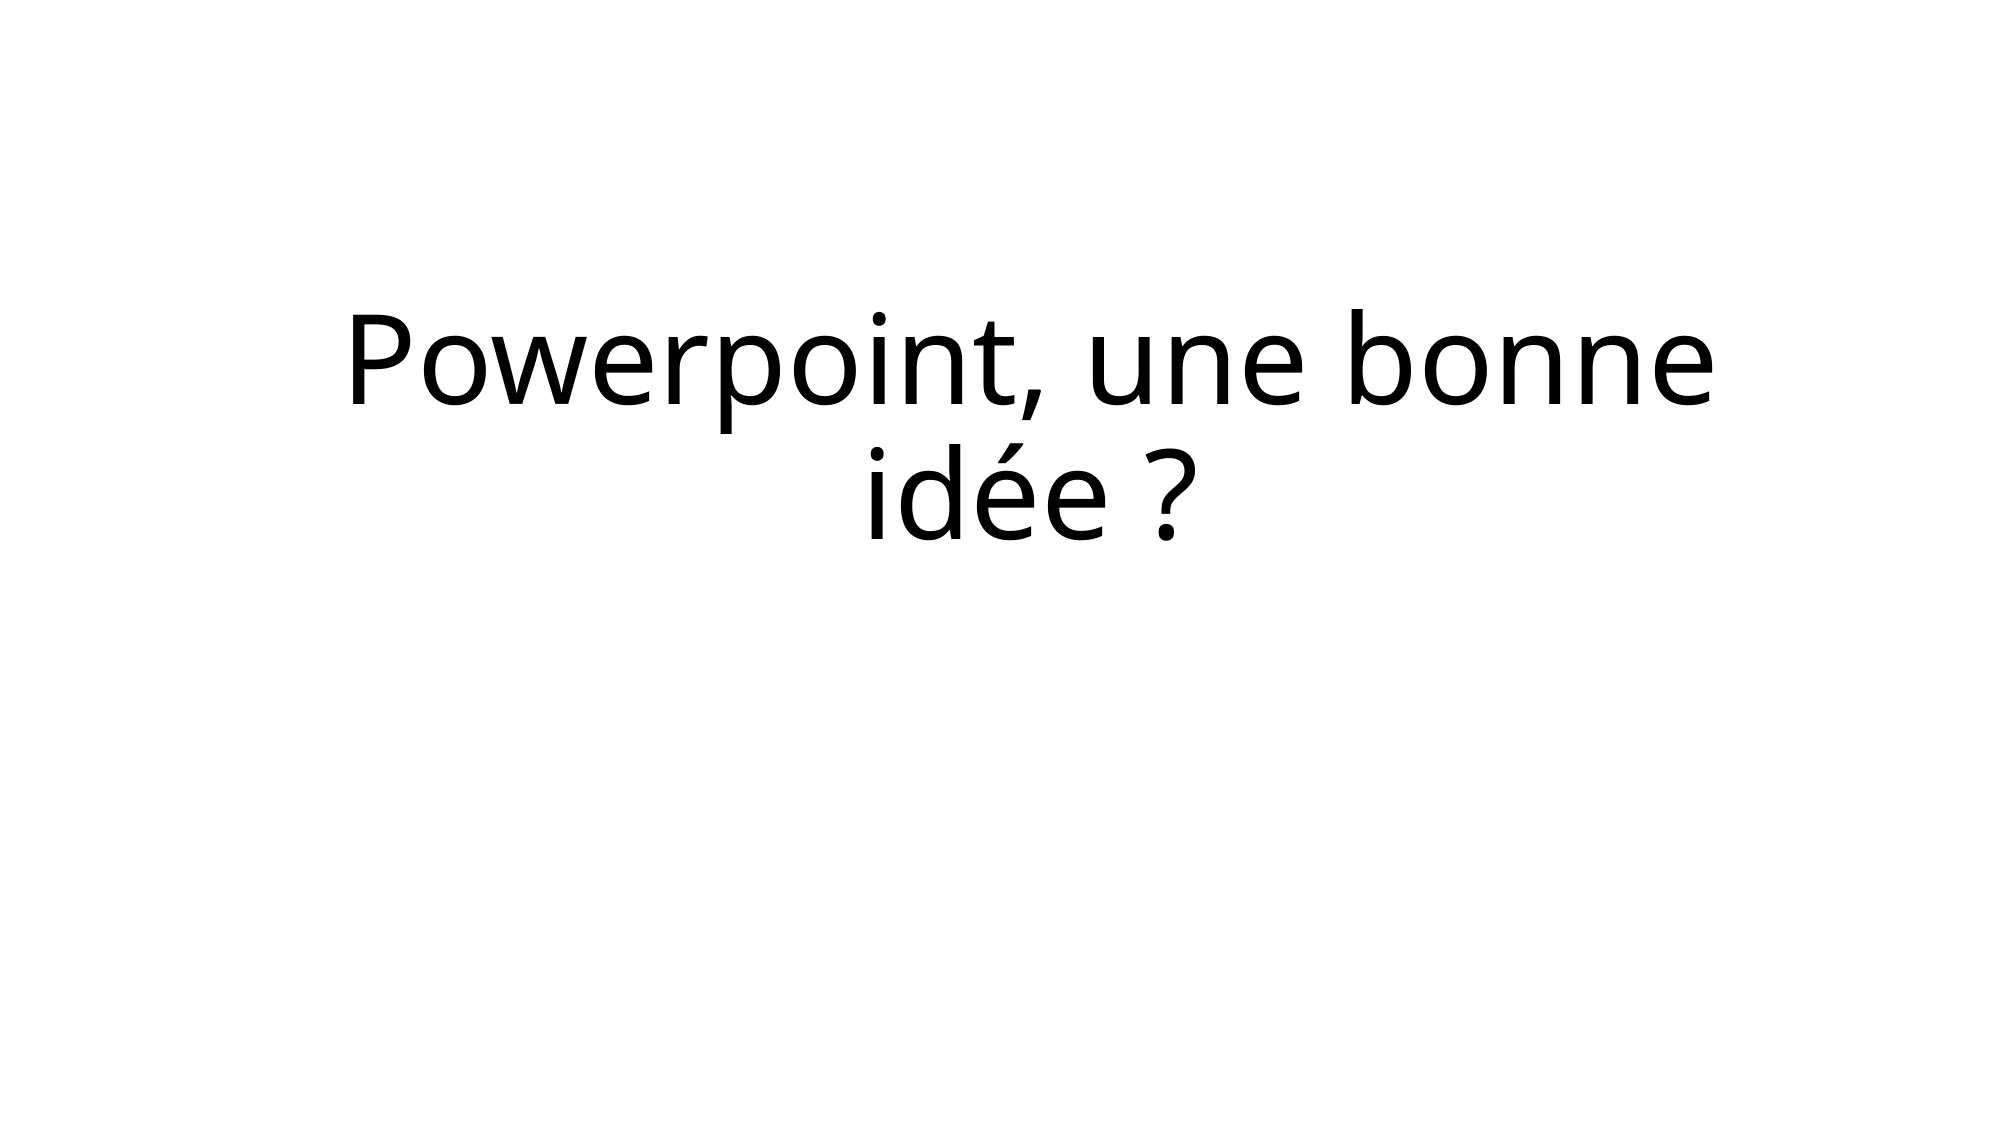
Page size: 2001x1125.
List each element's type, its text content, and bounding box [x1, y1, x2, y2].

title Powerpoint, une bonne idée ? [251, 183, 1809, 575]
